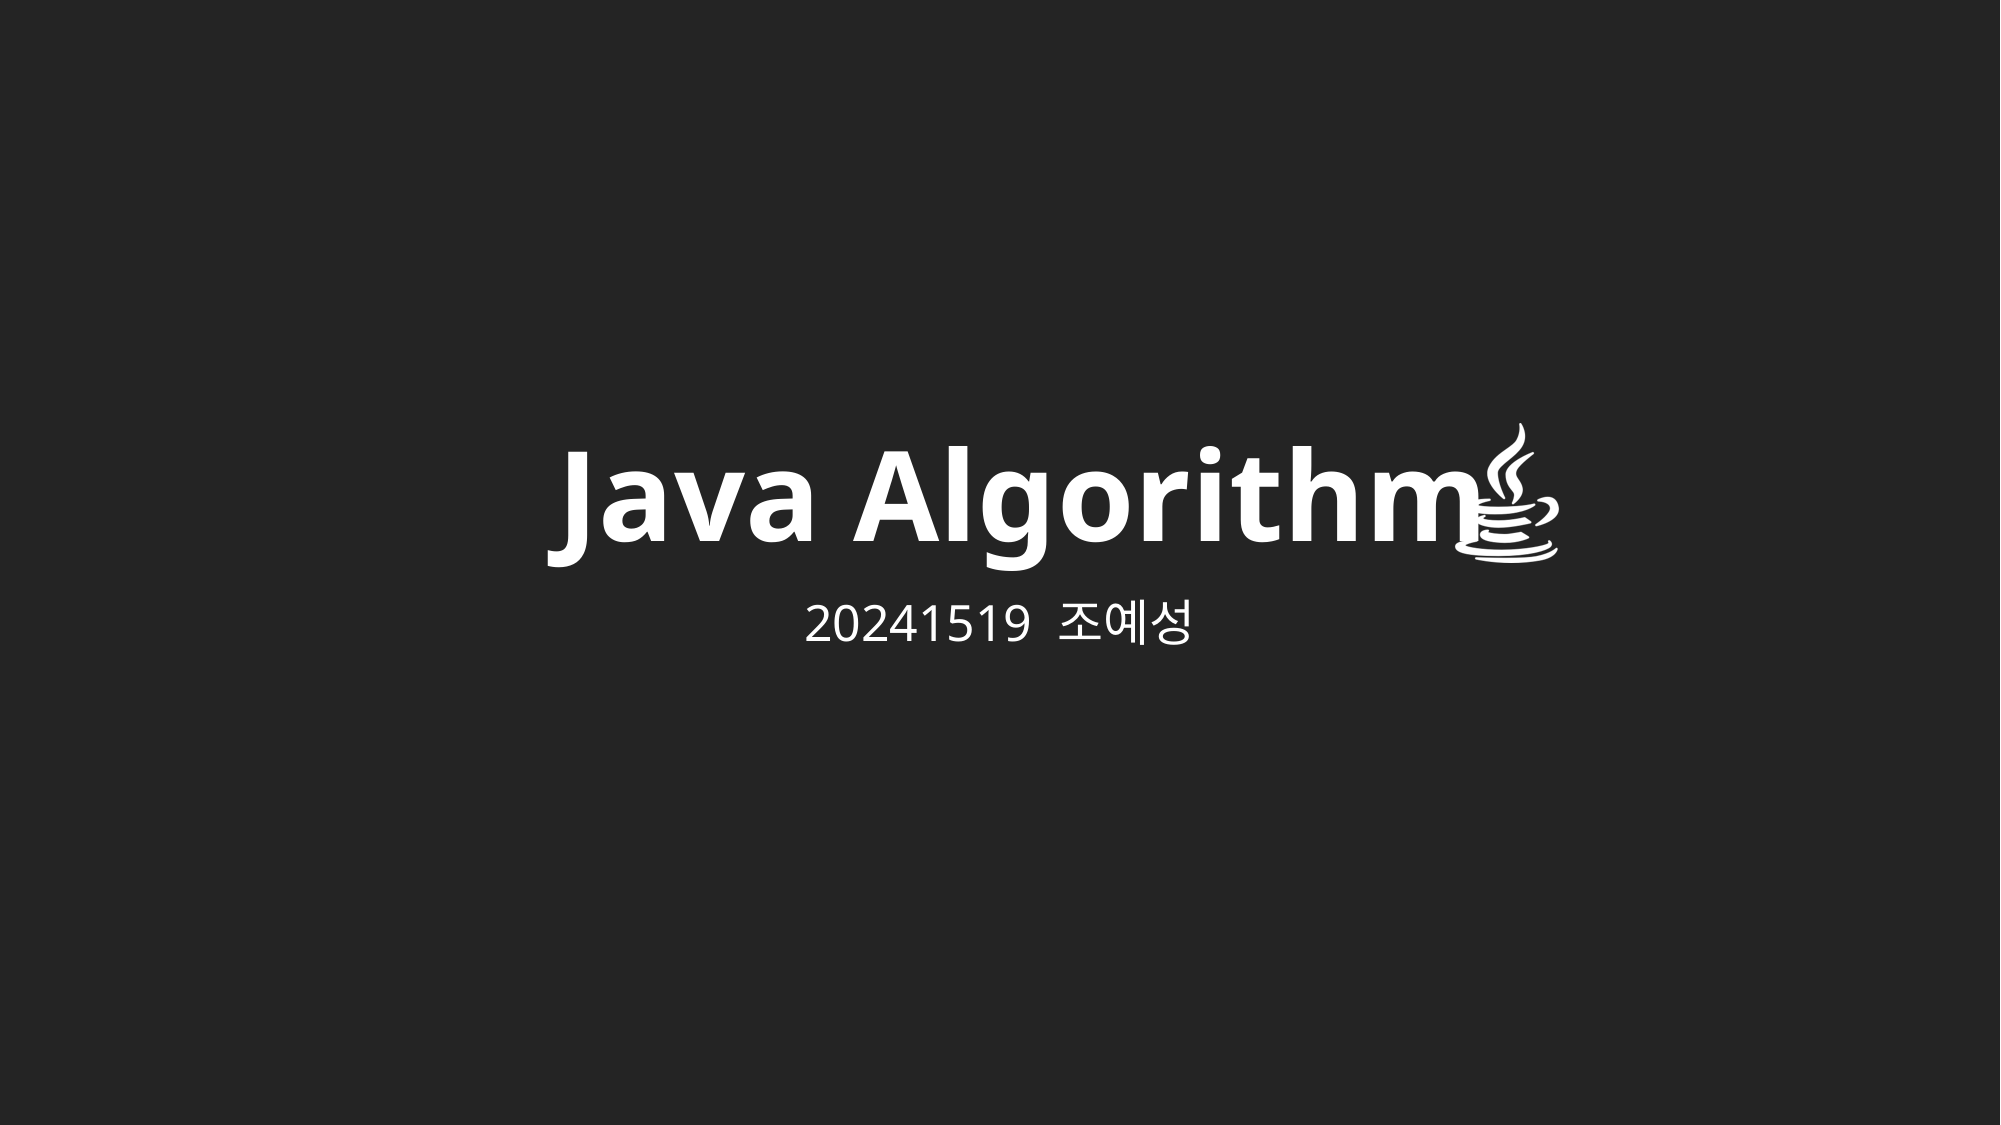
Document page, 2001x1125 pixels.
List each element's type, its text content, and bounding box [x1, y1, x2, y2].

picture [1437, 422, 1578, 563]
subtitle 20241519 조예성 [249, 590, 1750, 863]
title Java Algorithm [249, 184, 1750, 576]
